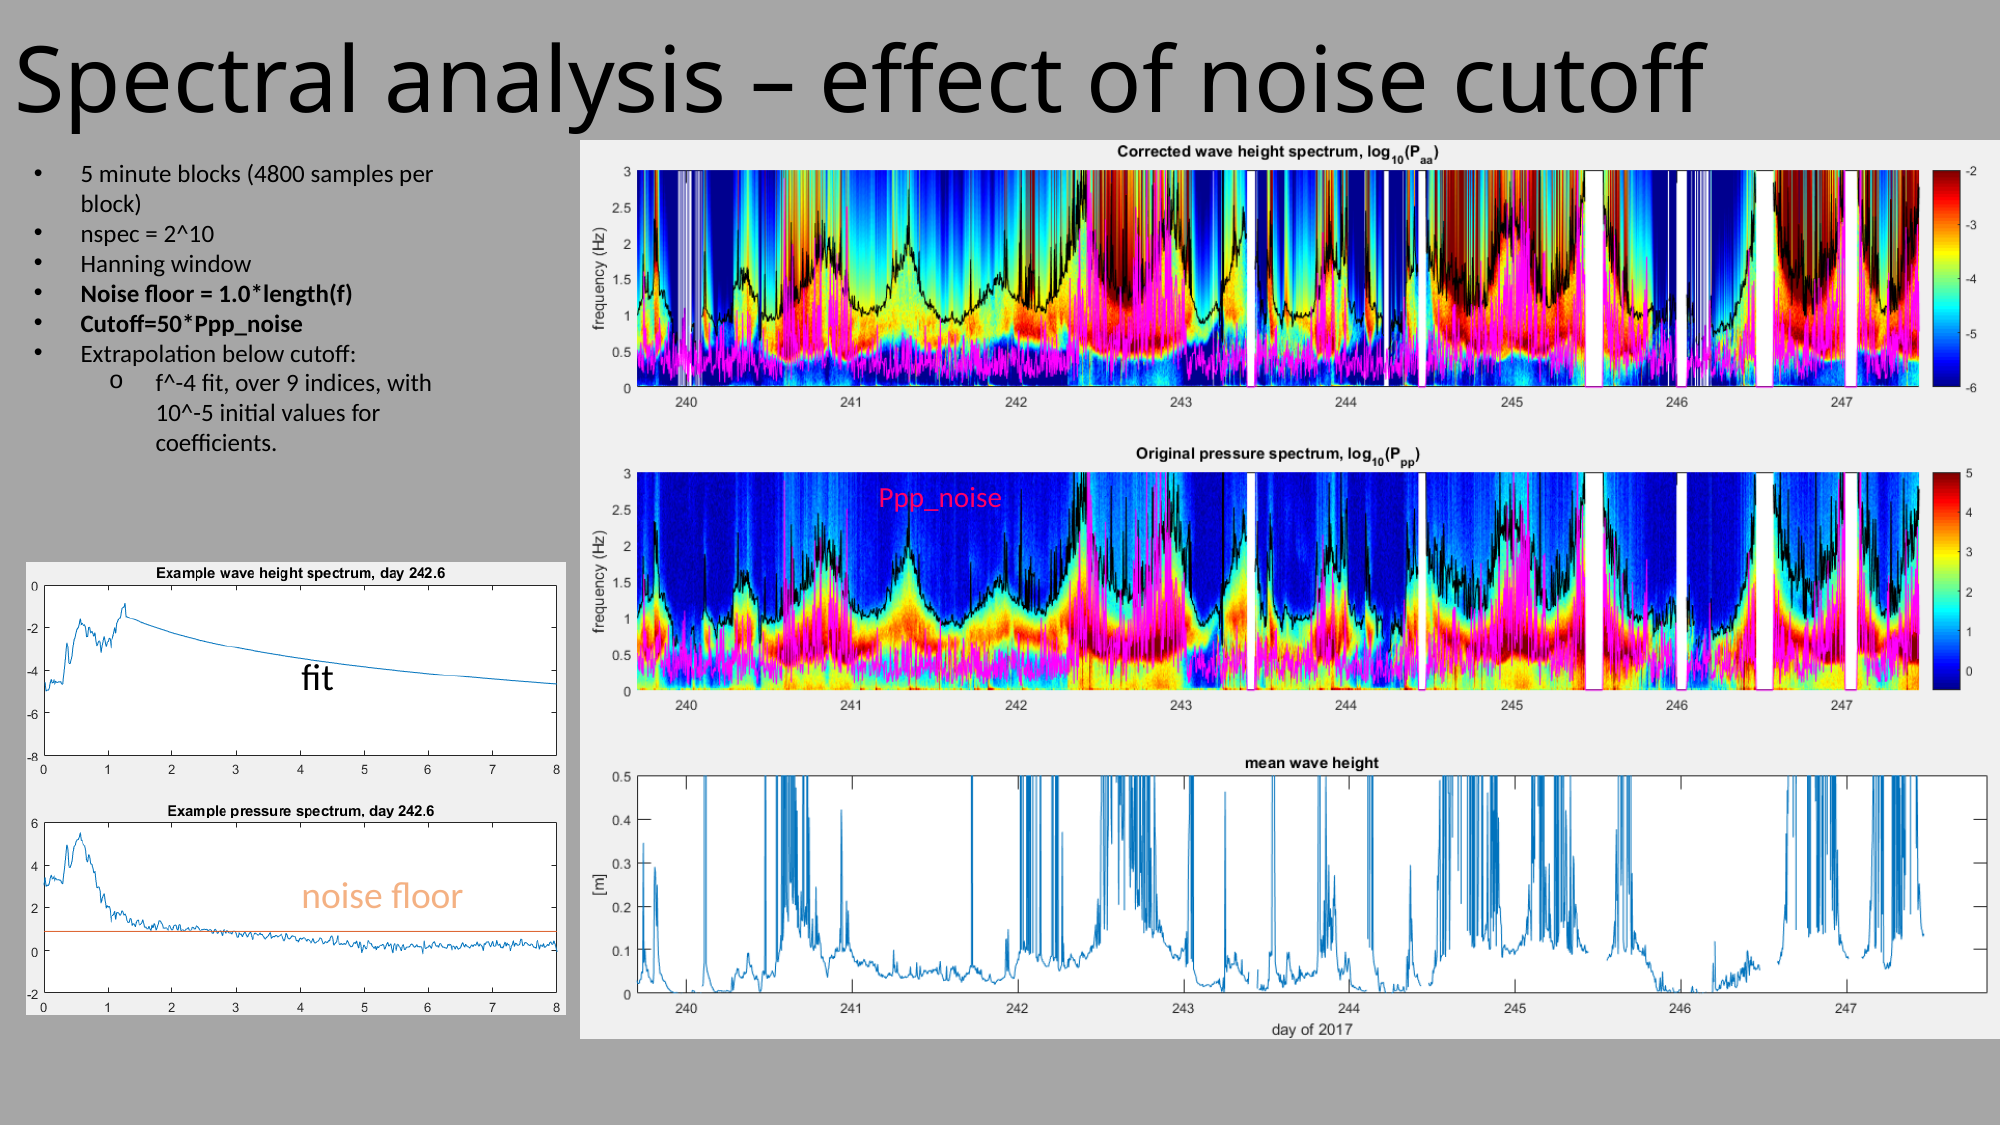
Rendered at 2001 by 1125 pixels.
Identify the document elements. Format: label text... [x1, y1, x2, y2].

picture [580, 140, 2000, 1039]
picture [26, 562, 566, 1016]
text_box 5 minute blocks (4800 samples per block) nspec = 2^10 Hanning window Noise floor = 1.0*length(f) Cutoff=50*Ppp_noise Extrapolation below cutoff: f^-4 fit, over 9 indices, with 10^-5 initial values for coefficients. [18, 165, 456, 524]
text_box Spectral analysis – effect of noise cutoff [0, 0, 1986, 165]
